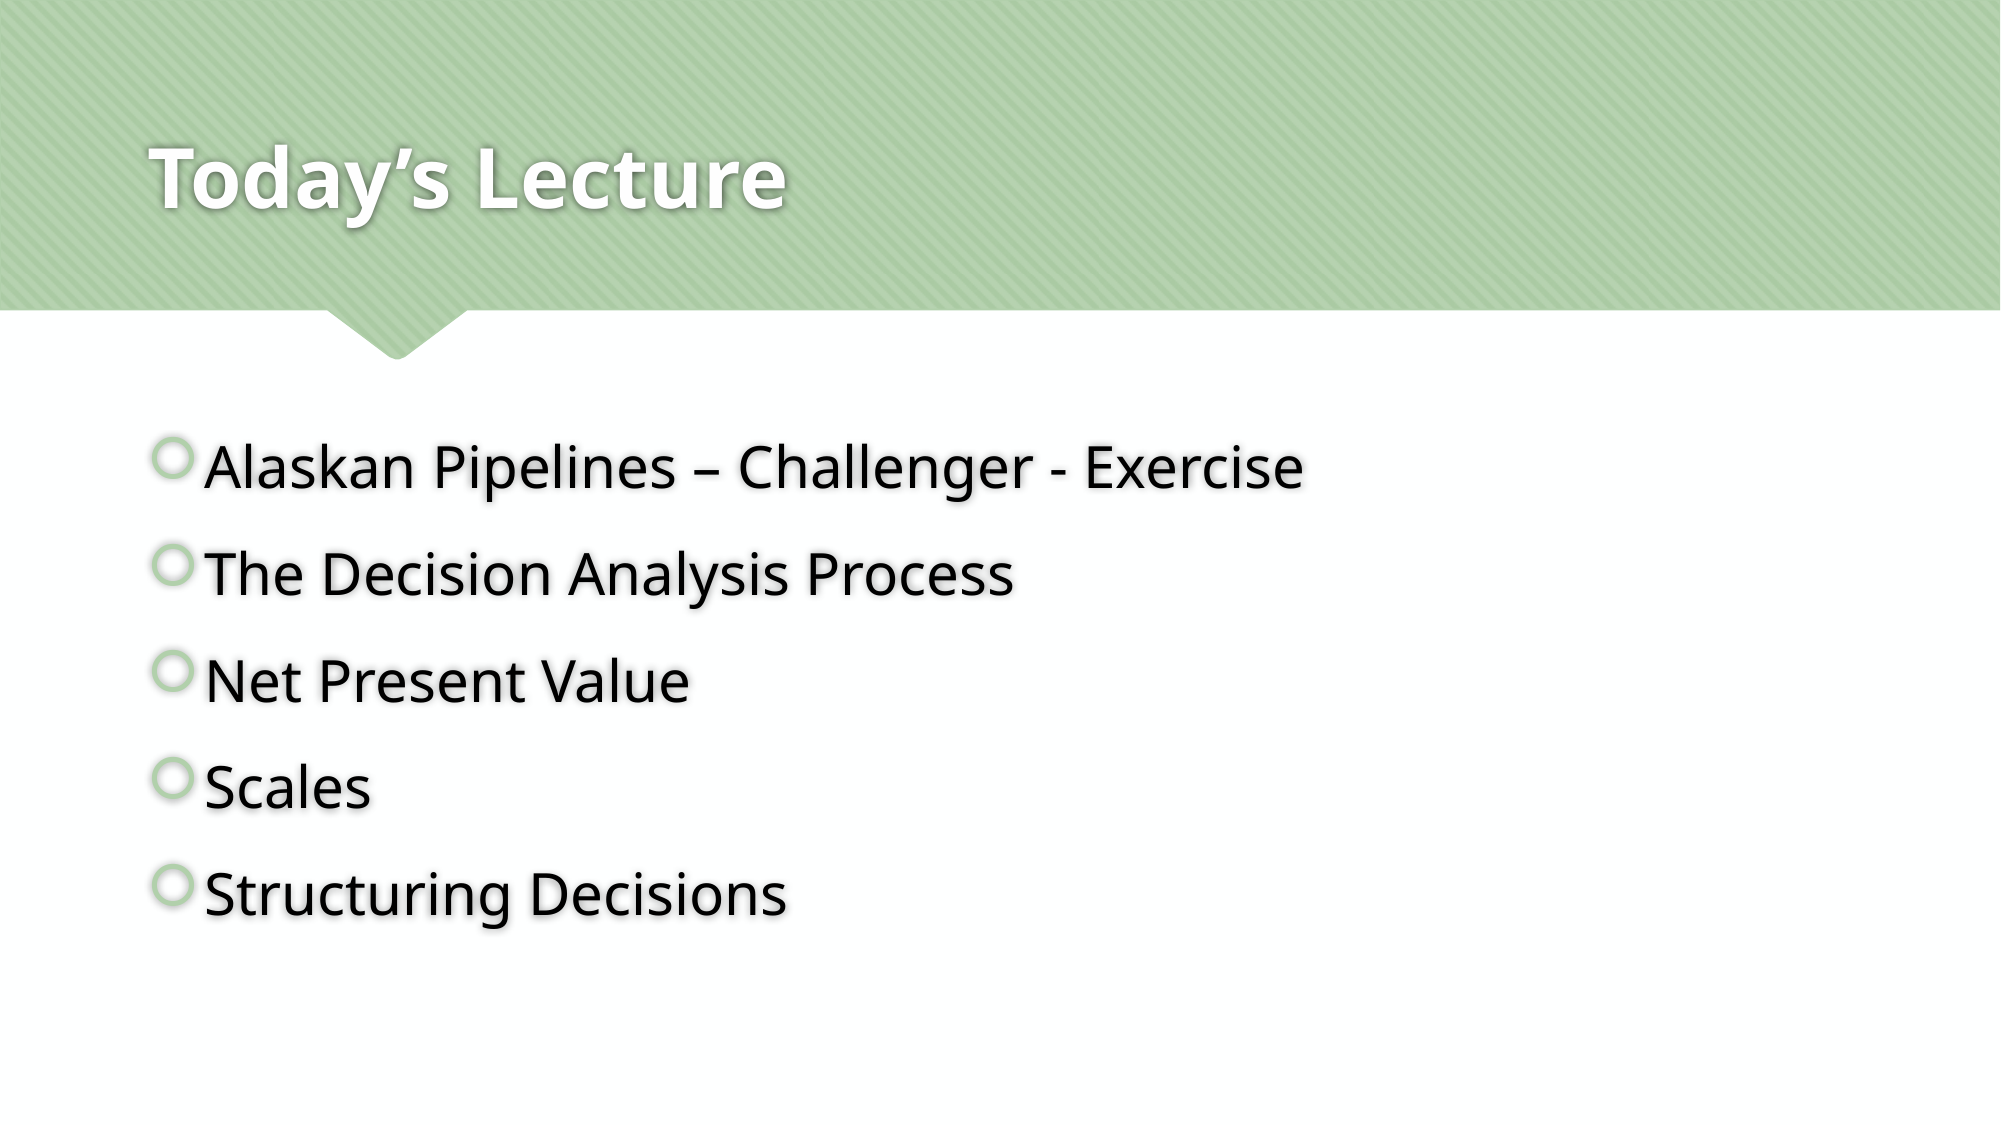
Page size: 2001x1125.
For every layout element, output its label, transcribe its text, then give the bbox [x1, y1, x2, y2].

title Today’s Lecture [132, 73, 1868, 233]
list Alaskan Pipelines – Challenger - Exercise The Decision Analysis Process Net Present Value Scales Structuring Decisions [132, 419, 1865, 1016]
